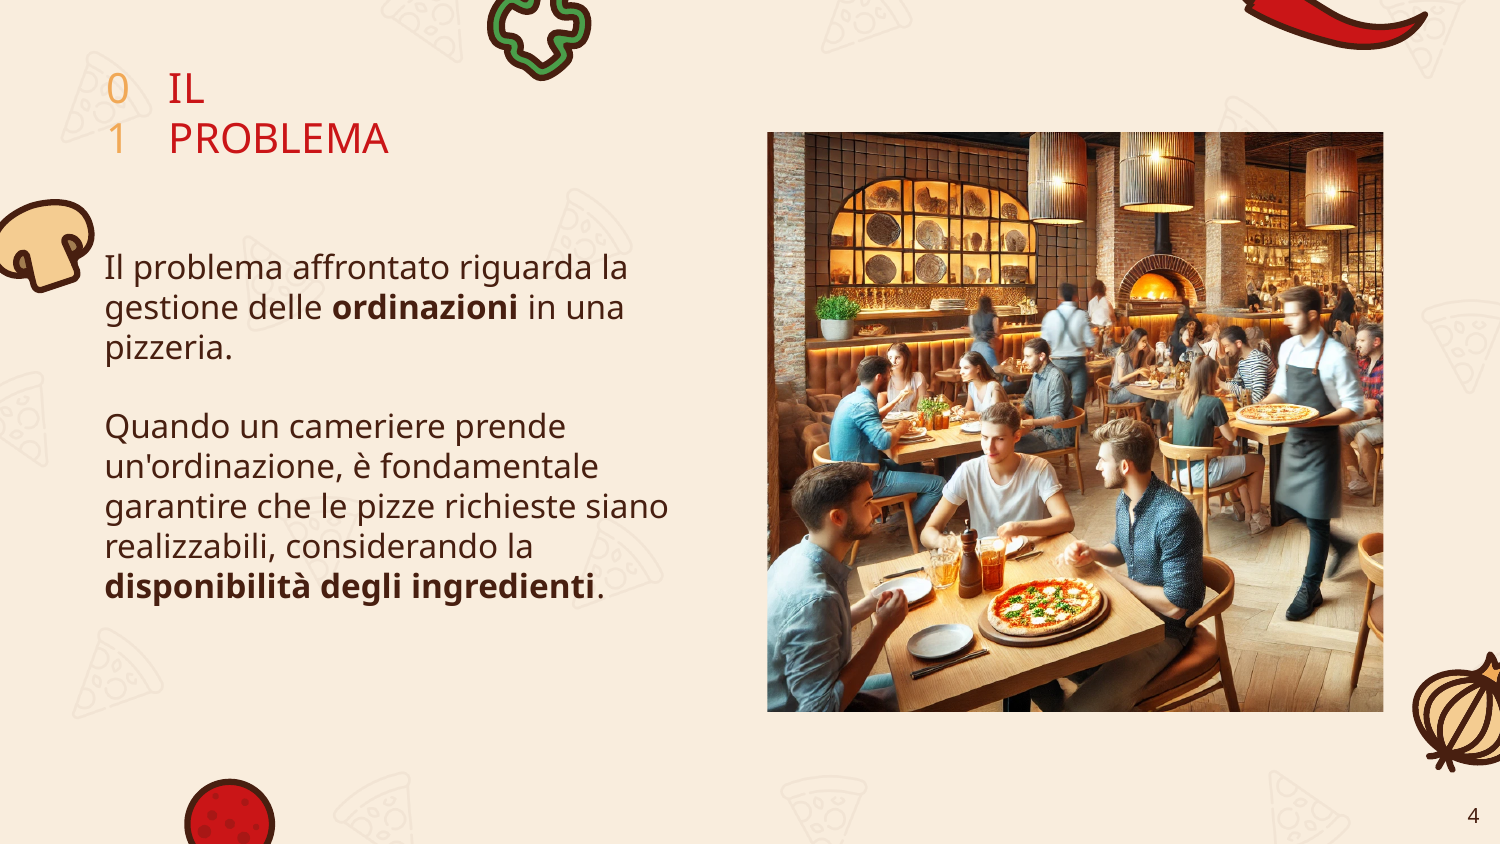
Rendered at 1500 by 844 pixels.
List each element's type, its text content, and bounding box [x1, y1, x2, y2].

text_box 4 [1452, 795, 1495, 835]
picture [506, 0, 573, 62]
text_box 01 [81, 54, 154, 170]
subtitle Il problema affrontato riguarda la gestione delle ordinazioni in una pizzeria. Quando un cameriere prende un'ordinazione, è fondamentale garantire che le pizze richieste siano realizzabili, considerando la disponibilità degli ingredienti. [104, 237, 733, 654]
picture [0, 0, 1500, 844]
text_box IL PROBLEMA [154, 54, 446, 170]
